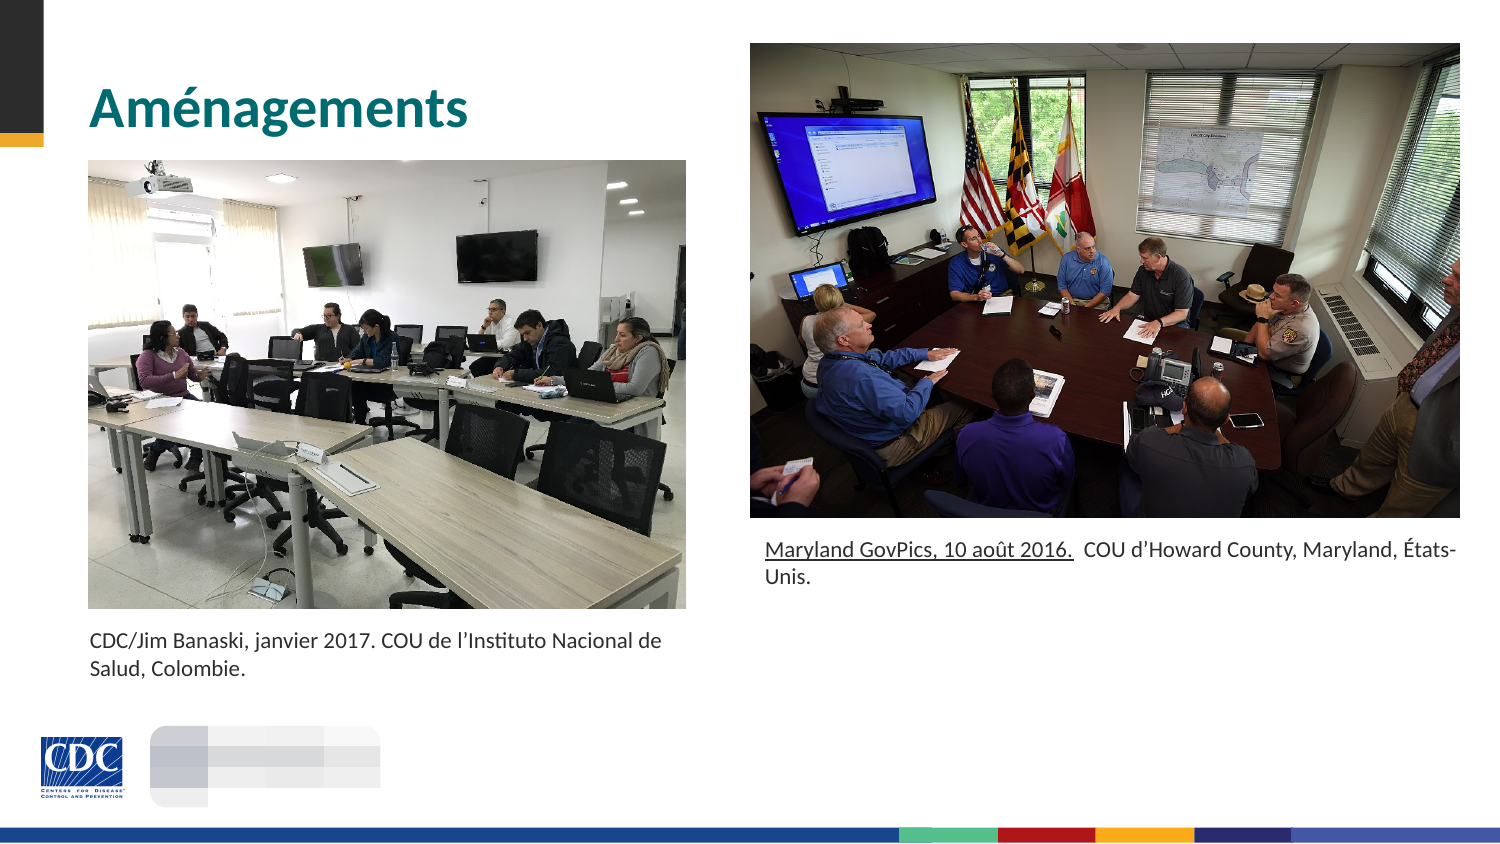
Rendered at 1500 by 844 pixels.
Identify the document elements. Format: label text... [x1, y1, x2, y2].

picture [41, 737, 125, 798]
text_box CDC/Jim Banaski, janvier 2017. COU de l’Instituto Nacional de Salud, Colombie. [74, 618, 686, 688]
picture [88, 160, 687, 609]
title Aménagements [75, 33, 1425, 147]
picture [749, 43, 1460, 518]
text_box Maryland GovPics, 10 août 2016. COU d’Howard County, Maryland, États-Unis. [750, 527, 1475, 597]
